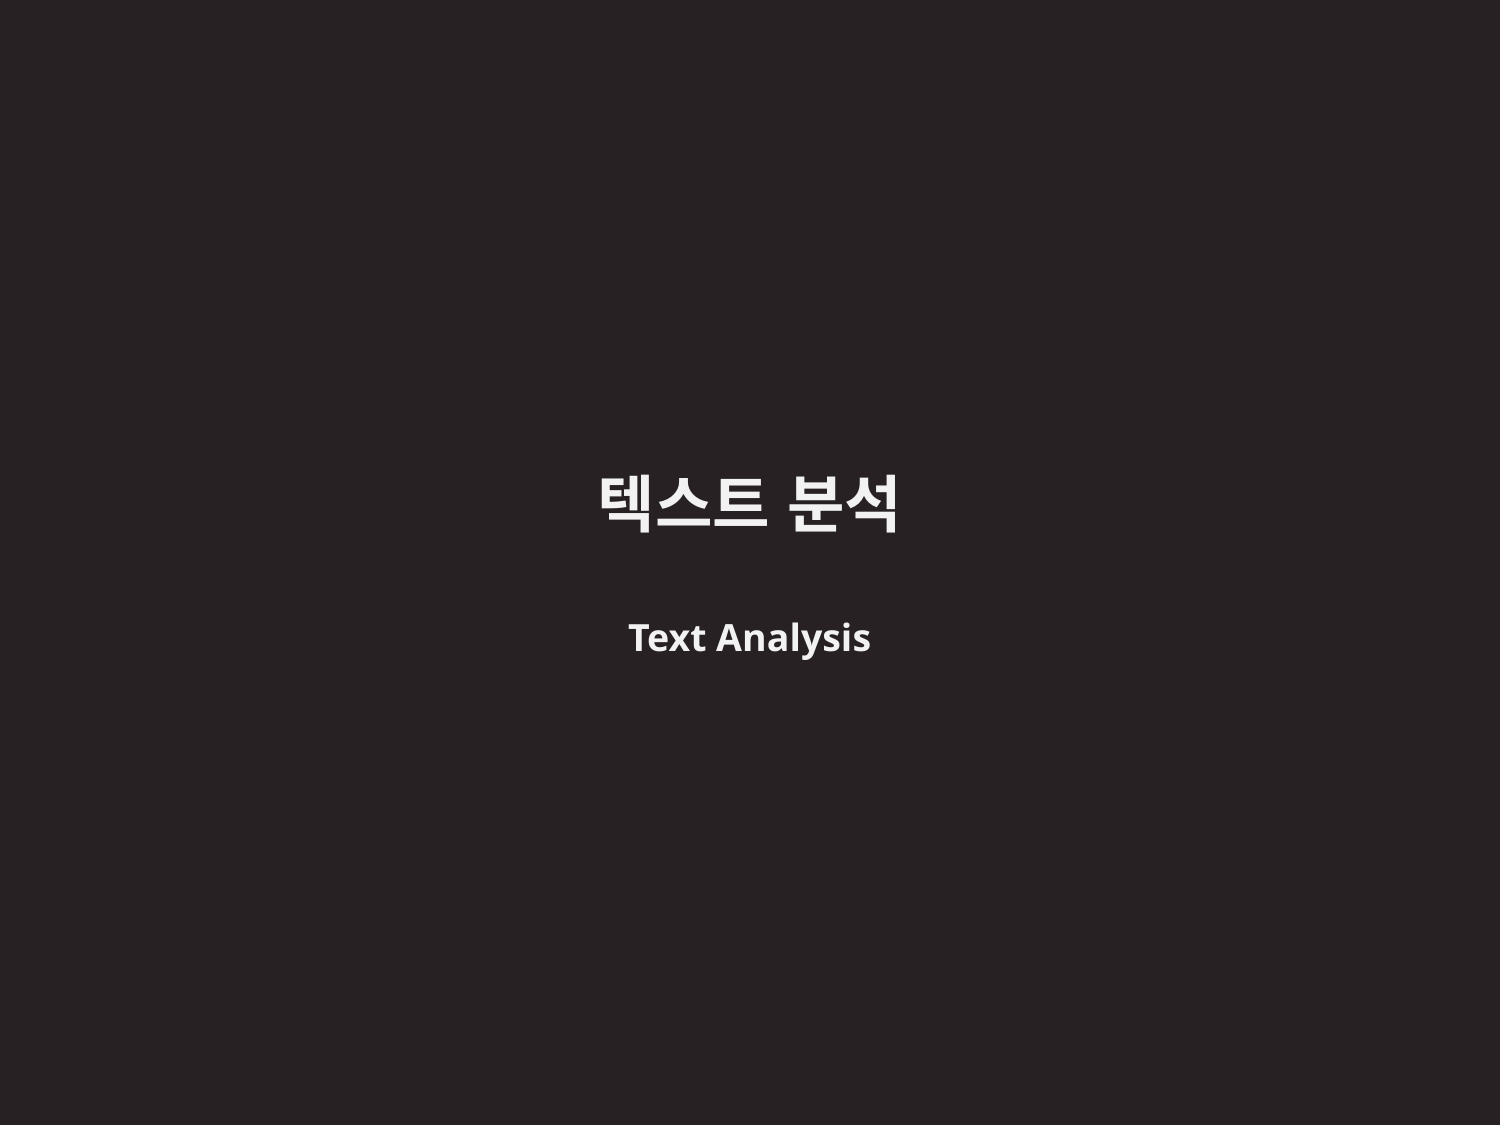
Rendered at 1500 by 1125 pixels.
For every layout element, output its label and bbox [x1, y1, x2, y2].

text_box [347, 457, 1153, 668]
